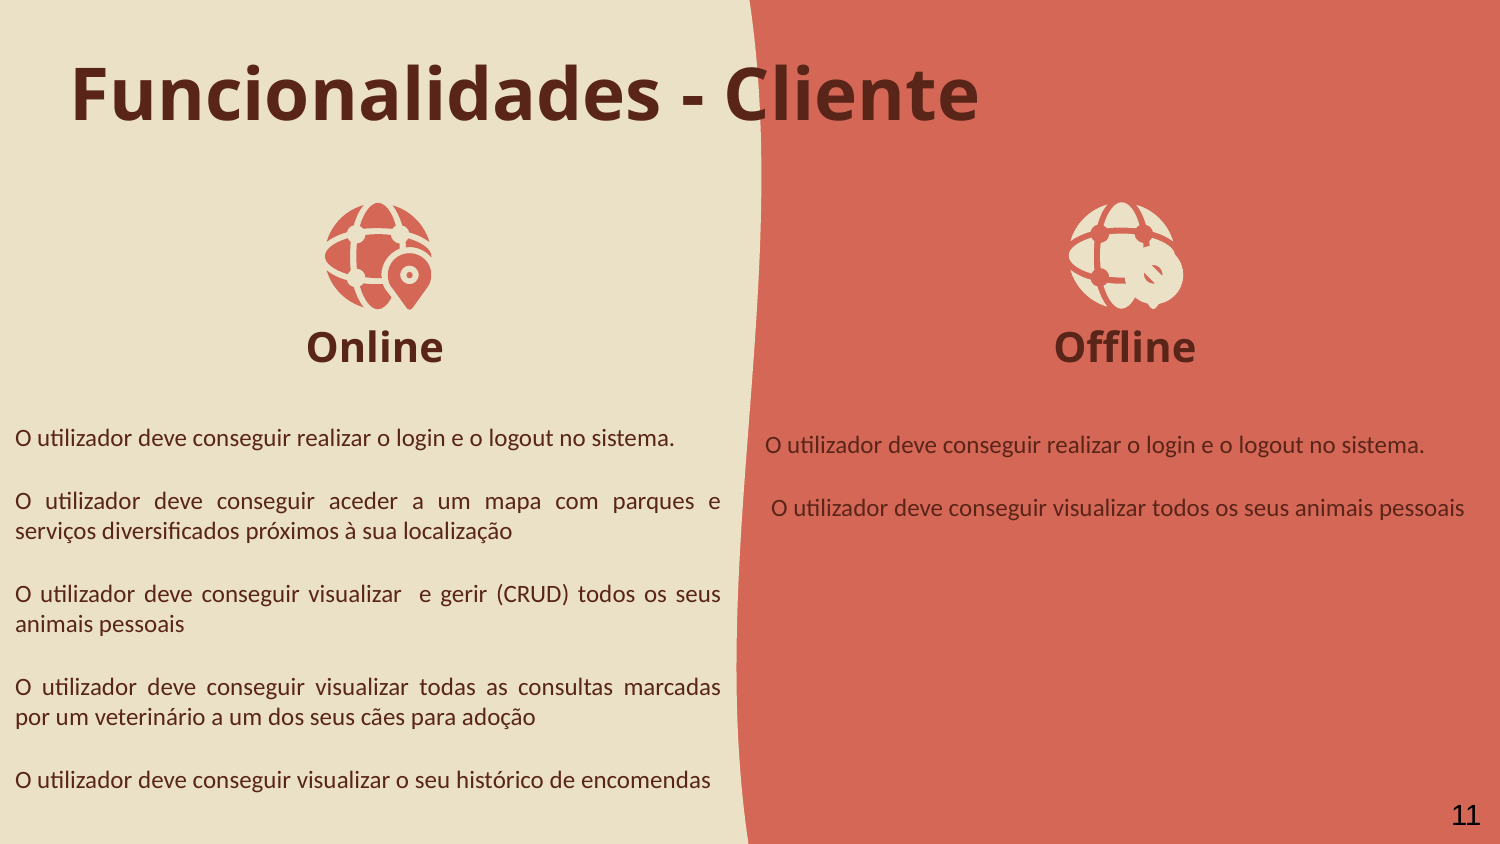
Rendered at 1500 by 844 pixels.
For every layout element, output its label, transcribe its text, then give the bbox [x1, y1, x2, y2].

title Funcionalidades - Cliente [54, 32, 1357, 162]
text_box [324, 202, 432, 311]
text_box 11 [1436, 788, 1500, 839]
text_box O utilizador deve conseguir realizar o login e o logout no sistema. O utilizador deve conseguir visualizar todos os seus animais pessoais [749, 413, 1488, 782]
text_box [1180, 261, 1184, 289]
title Offline [866, 322, 1384, 371]
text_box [1068, 201, 1176, 310]
subtitle O utilizador deve conseguir realizar o login e o logout no sistema. O utilizador deve conseguir aceder a um mapa com parques e serviços diversificados próximos à sua localização O utilizador deve conseguir visualizar e gerir (CRUD) todos os seus animais pessoais O utilizador deve conseguir visualizar todas as consultas marcadas por um veterinário a um dos seus cães para adoção O utilizador deve conseguir visualizar o seu histórico de encomendas [0, 406, 738, 774]
title Online [116, 322, 634, 371]
